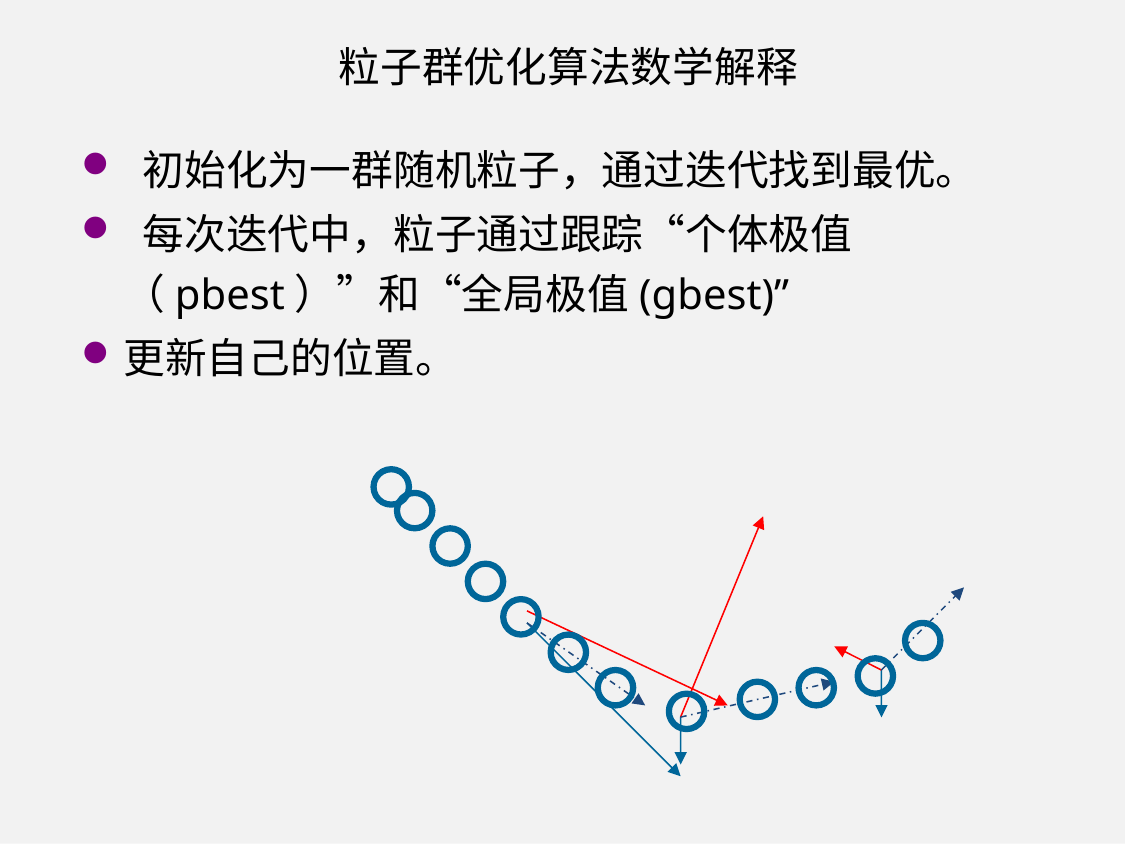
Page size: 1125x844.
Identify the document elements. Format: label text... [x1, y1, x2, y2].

text_box [905, 622, 941, 659]
text_box [396, 492, 433, 529]
list 初始化为一群随机粒子，通过迭代找到最优。 每次迭代中，粒子通过跟踪“个体极值（pbest）”和“全局极值(gbest)” 更新自己的位置。 [66, 126, 1059, 434]
text_box [597, 669, 634, 706]
text_box [690, 516, 765, 694]
text_box [857, 658, 894, 694]
text_box [467, 563, 504, 600]
text_box [798, 669, 834, 706]
text_box [693, 688, 728, 706]
text_box [950, 587, 964, 601]
text_box [432, 528, 468, 564]
text_box [373, 469, 409, 505]
text_box [674, 729, 687, 765]
text_box [503, 599, 539, 635]
text_box [668, 693, 705, 730]
text_box [609, 705, 681, 777]
text_box [875, 693, 888, 718]
text_box [834, 646, 864, 662]
title 粒子群优化算法数学解释 [61, 33, 1075, 127]
text_box [631, 693, 646, 706]
text_box [550, 634, 587, 670]
text_box [739, 681, 776, 718]
